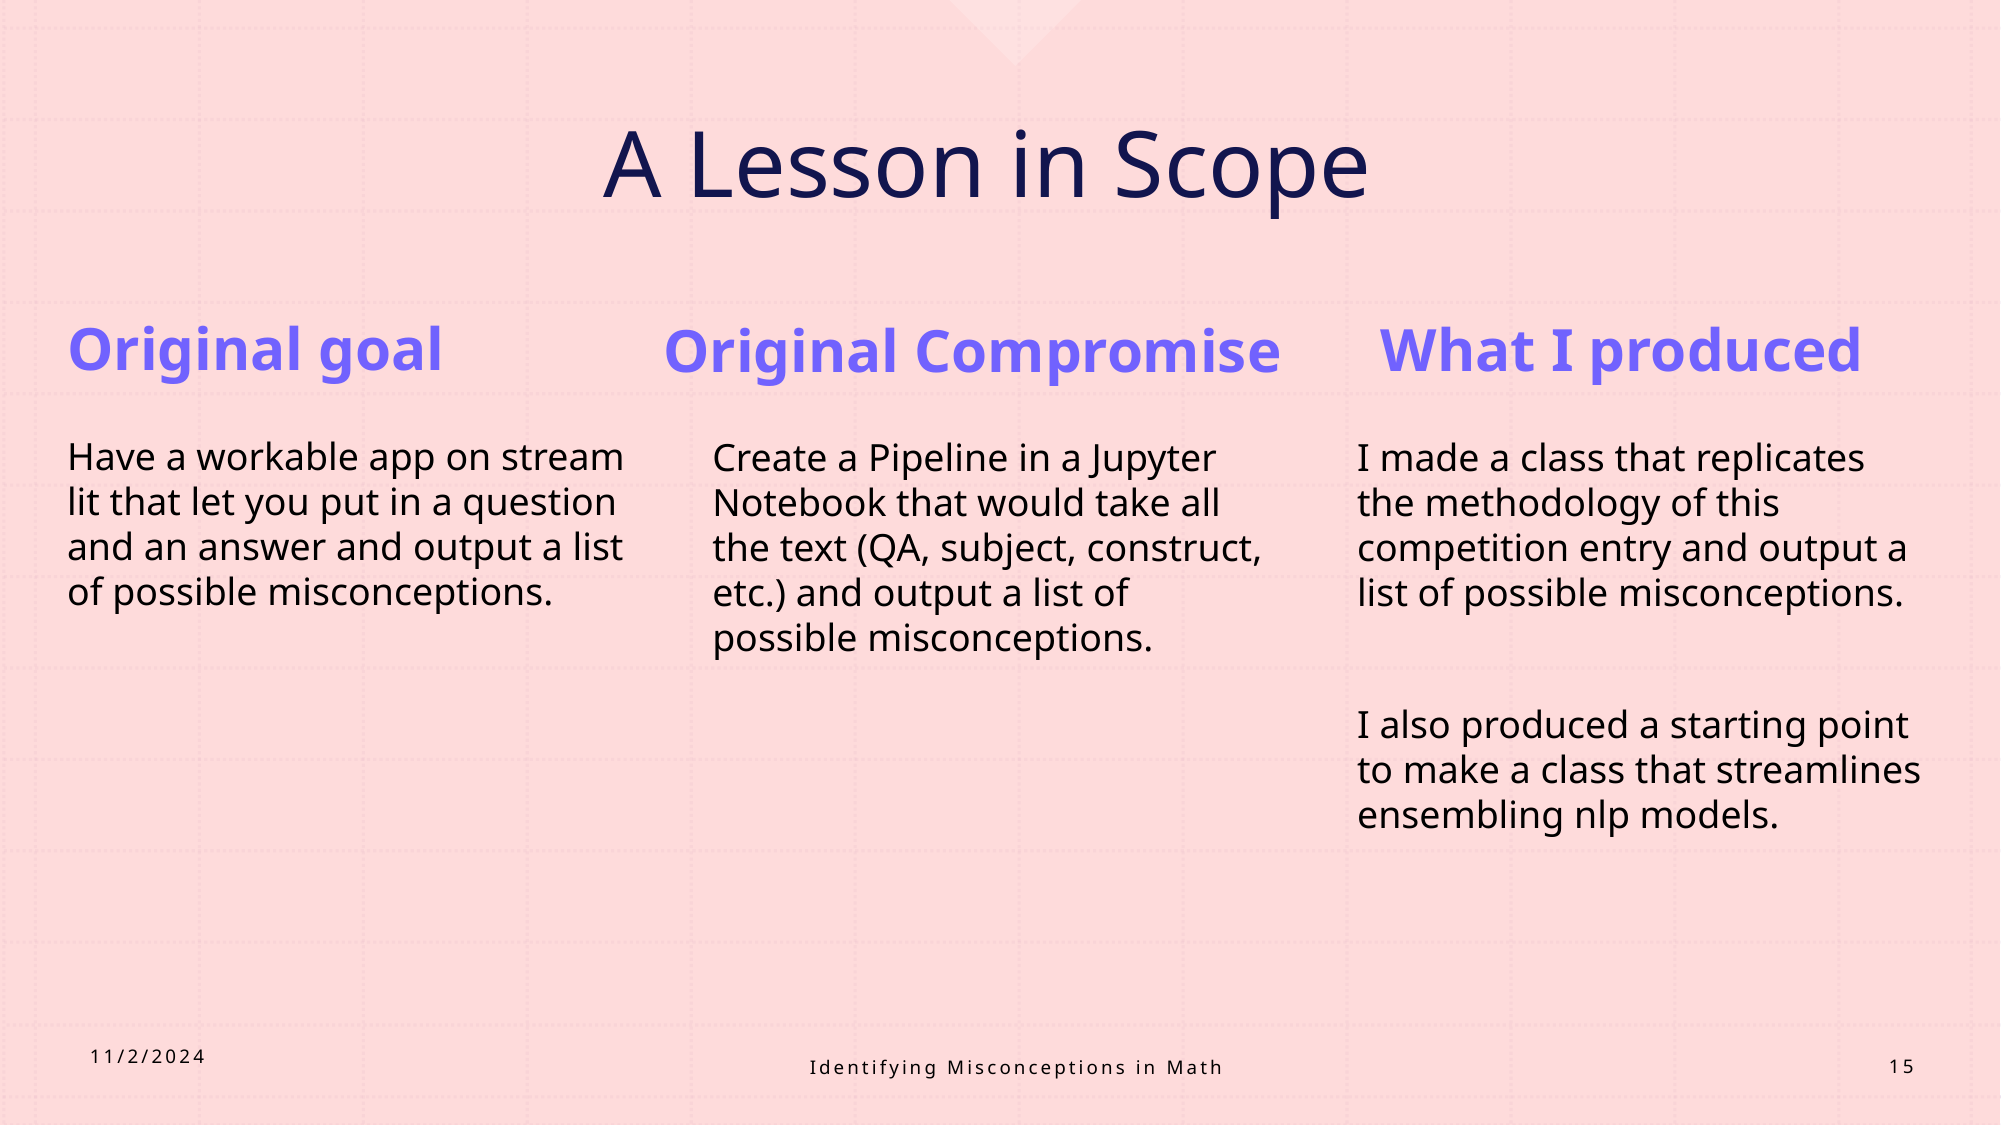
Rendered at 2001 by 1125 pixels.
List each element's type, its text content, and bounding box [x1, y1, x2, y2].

title A Lesson in Scope [235, 72, 1765, 263]
list Original goal [52, 297, 653, 425]
list I made a class that replicates the methodology of this competition entry and output a list of possible misconceptions. I also produced a starting point to make a class that streamlines ensembling nlp models. [1342, 426, 1943, 939]
footer Identifying Misconceptions in Math [689, 1036, 1343, 1097]
list Have a workable app on stream lit that let you put in a question and an answer and output a list of possible misconceptions. [52, 425, 653, 938]
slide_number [75, 1037, 495, 1098]
list What I produced [1366, 299, 2000, 426]
slide_number 15 [1835, 1037, 1967, 1098]
list Create a Pipeline in a Jupyter Notebook that would take all the text (QA, subject, construct, etc.) and output a list of possible misconceptions. [697, 426, 1298, 939]
list Original Compromise [648, 300, 1298, 427]
